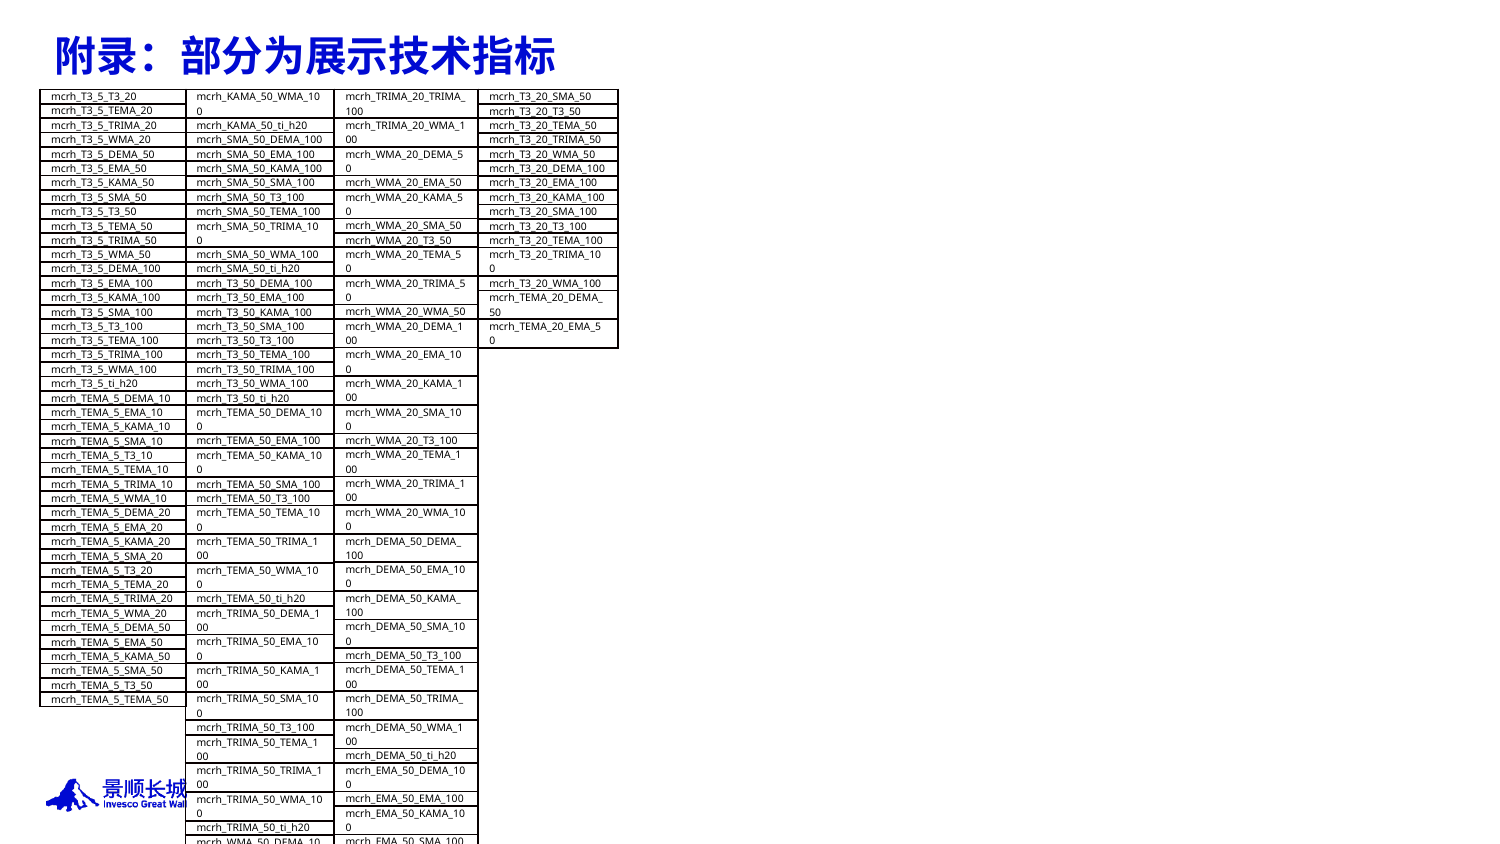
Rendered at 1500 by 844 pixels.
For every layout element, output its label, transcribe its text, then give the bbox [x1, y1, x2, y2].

table_cell mcrh_T3_5_WMA_50 [41, 248, 185, 261]
table_cell mcrh_DEMA_50_ti_h20 [335, 749, 477, 762]
table_cell mcrh_SMA_50_WMA_100 [187, 248, 334, 261]
table_cell mcrh_T3_20_DEMA_100 [479, 162, 617, 175]
table_cell mcrh_T3_50_WMA_100 [187, 377, 334, 390]
table_cell mcrh_T3_20_TEMA_100 [479, 234, 617, 247]
table_cell mcrh_TEMA_5_T3_50 [41, 679, 185, 691]
table_cell mcrh_T3_5_KAMA_100 [41, 291, 185, 304]
table_cell mcrh_TEMA_5_TRIMA_20 [41, 593, 185, 605]
table_cell mcrh_TRIMA_50_ti_h20 [186, 822, 334, 834]
table_cell mcrh_TEMA_5_T3_20 [41, 564, 185, 576]
table_cell mcrh_TEMA_5_TEMA_50 [41, 693, 185, 706]
table_cell mcrh_T3_50_SMA_100 [187, 320, 334, 333]
table_cell mcrh_T3_50_TRIMA_100 [187, 363, 334, 376]
table_header mcrh_TRIMA_20_TRIMA_100 [335, 90, 477, 117]
table_cell mcrh_T3_5_WMA_20 [41, 133, 185, 146]
table_cell mcrh_TEMA_5_SMA_10 [41, 435, 185, 447]
table_cell mcrh_TRIMA_50_SMA_100 [186, 693, 334, 719]
table_cell mcrh_SMA_50_TRIMA_100 [187, 220, 334, 246]
table_cell mcrh_T3_5_WMA_100 [41, 363, 185, 376]
table_cell mcrh_T3_50_DEMA_100 [187, 277, 334, 289]
table_cell mcrh_TEMA_5_DEMA_10 [41, 392, 185, 404]
picture [46, 778, 185, 812]
table_cell mcrh_TEMA_5_SMA_20 [41, 550, 185, 562]
table_cell mcrh_TEMA_5_TEMA_20 [41, 578, 185, 591]
table_cell mcrh_EMA_50_SMA_100 [335, 835, 477, 844]
table_cell mcrh_T3_20_WMA_100 [479, 277, 617, 290]
table_cell mcrh_T3_20_EMA_100 [479, 177, 617, 189]
table_cell mcrh_TEMA_50_T3_100 [187, 492, 334, 505]
table_cell mcrh_TEMA_5_KAMA_20 [41, 535, 185, 548]
table_cell mcrh_WMA_20_EMA_100 [335, 348, 477, 375]
table_cell mcrh_T3_20_T3_100 [479, 220, 617, 232]
table_cell mcrh_T3_5_EMA_50 [41, 162, 185, 175]
table_cell mcrh_TRIMA_50_WMA_100 [186, 793, 334, 820]
table_cell mcrh_TEMA_5_EMA_20 [41, 521, 185, 533]
table_cell mcrh_T3_5_SMA_100 [41, 306, 185, 318]
table_cell mcrh_TRIMA_50_TRIMA_100 [186, 764, 334, 791]
table_cell mcrh_DEMA_50_KAMA_100 [335, 592, 477, 619]
table_cell mcrh_TEMA_50_ti_h20 [187, 592, 334, 605]
table_cell mcrh_T3_20_KAMA_100 [479, 191, 617, 204]
table_cell mcrh_T3_5_TRIMA_100 [41, 349, 185, 361]
table_cell mcrh_T3_20_TRIMA_50 [479, 134, 617, 146]
table_cell mcrh_TRIMA_50_EMA_100 [187, 635, 334, 662]
table_cell mcrh_TEMA_5_WMA_10 [41, 492, 185, 505]
table_cell mcrh_TEMA_50_KAMA_100 [187, 449, 334, 476]
table_cell mcrh_SMA_50_T3_100 [187, 191, 334, 203]
table_cell mcrh_T3_20_SMA_100 [479, 205, 617, 218]
table_cell mcrh_WMA_20_TRIMA_50 [335, 277, 477, 304]
table_cell mcrh_T3_50_EMA_100 [187, 291, 334, 304]
table_cell mcrh_DEMA_50_T3_100 [335, 649, 477, 662]
table_cell mcrh_T3_5_EMA_100 [41, 277, 185, 289]
table_cell mcrh_T3_50_TEMA_100 [187, 349, 334, 361]
table_cell mcrh_T3_5_TEMA_100 [41, 334, 185, 347]
table_cell mcrh_T3_20_T3_50 [479, 105, 617, 117]
table_cell mcrh_DEMA_50_WMA_100 [335, 721, 477, 748]
table_cell mcrh_TRIMA_50_KAMA_100 [187, 664, 334, 691]
table_cell mcrh_TEMA_5_DEMA_50 [41, 621, 185, 634]
table_header mcrh_KAMA_50_WMA_100 [187, 90, 334, 117]
table_cell mcrh_T3_5_TRIMA_20 [41, 119, 185, 132]
table_cell mcrh_TEMA_5_KAMA_50 [41, 650, 185, 663]
table_cell mcrh_DEMA_50_TEMA_100 [335, 663, 477, 690]
table_cell mcrh_WMA_20_SMA_50 [335, 219, 477, 232]
table_cell mcrh_TEMA_5_TRIMA_10 [41, 478, 185, 490]
table_cell mcrh_WMA_20_KAMA_50 [335, 191, 477, 218]
table_cell mcrh_TEMA_50_WMA_100 [187, 564, 334, 591]
table_cell mcrh_WMA_20_T3_100 [335, 434, 477, 447]
table_header mcrh_T3_20_SMA_50 [479, 90, 617, 103]
table_cell mcrh_WMA_20_TEMA_100 [335, 449, 477, 476]
table_cell mcrh_T3_5_ti_h20 [41, 377, 185, 390]
table_cell mcrh_TEMA_5_EMA_10 [41, 406, 185, 419]
table_cell mcrh_T3_20_WMA_50 [479, 148, 617, 160]
table_cell mcrh_TEMA_5_SMA_50 [41, 664, 185, 677]
table_cell mcrh_EMA_50_KAMA_100 [335, 807, 477, 834]
table_cell mcrh_SMA_50_TEMA_100 [187, 205, 334, 218]
table_cell mcrh_KAMA_50_ti_h20 [187, 119, 334, 132]
table_cell mcrh_WMA_20_EMA_50 [335, 176, 477, 189]
table_cell mcrh_TEMA_5_TEMA_10 [41, 463, 185, 476]
table_cell mcrh_T3_5_DEMA_50 [41, 148, 185, 160]
table_cell mcrh_WMA_20_KAMA_100 [335, 377, 477, 404]
table_cell mcrh_EMA_50_DEMA_100 [335, 764, 477, 791]
table_cell mcrh_TRIMA_20_WMA_100 [335, 119, 477, 146]
table_cell mcrh_T3_5_SMA_50 [41, 191, 185, 203]
table_cell mcrh_T3_50_ti_h20 [187, 392, 334, 404]
table_cell mcrh_DEMA_50_SMA_100 [335, 620, 477, 647]
table_cell mcrh_TRIMA_50_DEMA_100 [187, 607, 334, 634]
table_cell mcrh_TEMA_5_DEMA_20 [41, 507, 185, 519]
table_cell mcrh_TEMA_5_KAMA_10 [41, 420, 185, 433]
table_cell mcrh_SMA_50_ti_h20 [187, 263, 334, 275]
table_cell mcrh_TEMA_50_TEMA_100 [187, 506, 334, 533]
table_cell mcrh_WMA_20_TEMA_50 [335, 248, 477, 275]
table_cell mcrh_WMA_20_TRIMA_100 [335, 477, 477, 504]
table_cell mcrh_SMA_50_DEMA_100 [187, 133, 334, 146]
table_cell mcrh_TRIMA_50_T3_100 [186, 721, 334, 734]
table_cell mcrh_TEMA_50_EMA_100 [187, 435, 334, 447]
table_cell mcrh_WMA_50_DEMA_100 [186, 836, 334, 844]
table_cell mcrh_DEMA_50_EMA_100 [335, 563, 477, 590]
table_cell mcrh_T3_5_TRIMA_50 [41, 234, 185, 246]
table_cell mcrh_WMA_20_SMA_100 [335, 406, 477, 433]
table_cell mcrh_DEMA_50_TRIMA_100 [335, 692, 477, 719]
table_cell mcrh_TEMA_50_DEMA_100 [187, 406, 334, 433]
table_cell mcrh_T3_5_DEMA_100 [41, 263, 185, 275]
table_cell mcrh_WMA_20_DEMA_50 [335, 148, 477, 175]
table_cell mcrh_T3_5_TEMA_50 [41, 220, 185, 232]
table_cell mcrh_EMA_50_EMA_100 [335, 792, 477, 805]
table_cell mcrh_SMA_50_KAMA_100 [187, 162, 334, 175]
table_cell mcrh_T3_20_TRIMA_100 [479, 248, 617, 275]
table_cell mcrh_TEMA_20_EMA_50 [479, 320, 617, 347]
table_cell mcrh_TRIMA_50_TEMA_100 [186, 736, 334, 762]
table_cell mcrh_T3_50_T3_100 [187, 334, 334, 347]
table_cell mcrh_T3_50_KAMA_100 [187, 306, 334, 318]
table_cell mcrh_WMA_20_DEMA_100 [335, 320, 477, 347]
table_cell mcrh_WMA_20_WMA_50 [335, 305, 477, 318]
table_cell mcrh_TEMA_5_EMA_50 [41, 636, 185, 648]
table_cell mcrh_DEMA_50_DEMA_100 [335, 535, 477, 561]
table_cell mcrh_WMA_20_T3_50 [335, 234, 477, 246]
table_cell mcrh_T3_5_T3_100 [41, 320, 185, 333]
table_cell mcrh_TEMA_5_WMA_20 [41, 607, 185, 620]
table_cell mcrh_TEMA_50_SMA_100 [187, 478, 334, 490]
table_cell mcrh_T3_5_KAMA_50 [41, 176, 185, 189]
table_header mcrh_T3_5_T3_20 [41, 90, 185, 103]
table_cell mcrh_SMA_50_SMA_100 [187, 177, 334, 189]
text_box 附录：部分为展示技术指标 [54, 35, 995, 90]
table_cell mcrh_TEMA_20_DEMA_50 [479, 291, 617, 318]
table_cell mcrh_TEMA_5_T3_10 [41, 449, 185, 462]
table_cell mcrh_WMA_20_WMA_100 [335, 506, 477, 533]
table_cell mcrh_T3_20_TEMA_50 [479, 119, 617, 132]
table_cell mcrh_SMA_50_EMA_100 [187, 148, 334, 160]
table_cell mcrh_T3_5_T3_50 [41, 205, 185, 218]
table_cell mcrh_T3_5_TEMA_20 [41, 105, 185, 117]
table_cell mcrh_TEMA_50_TRIMA_100 [187, 535, 334, 562]
